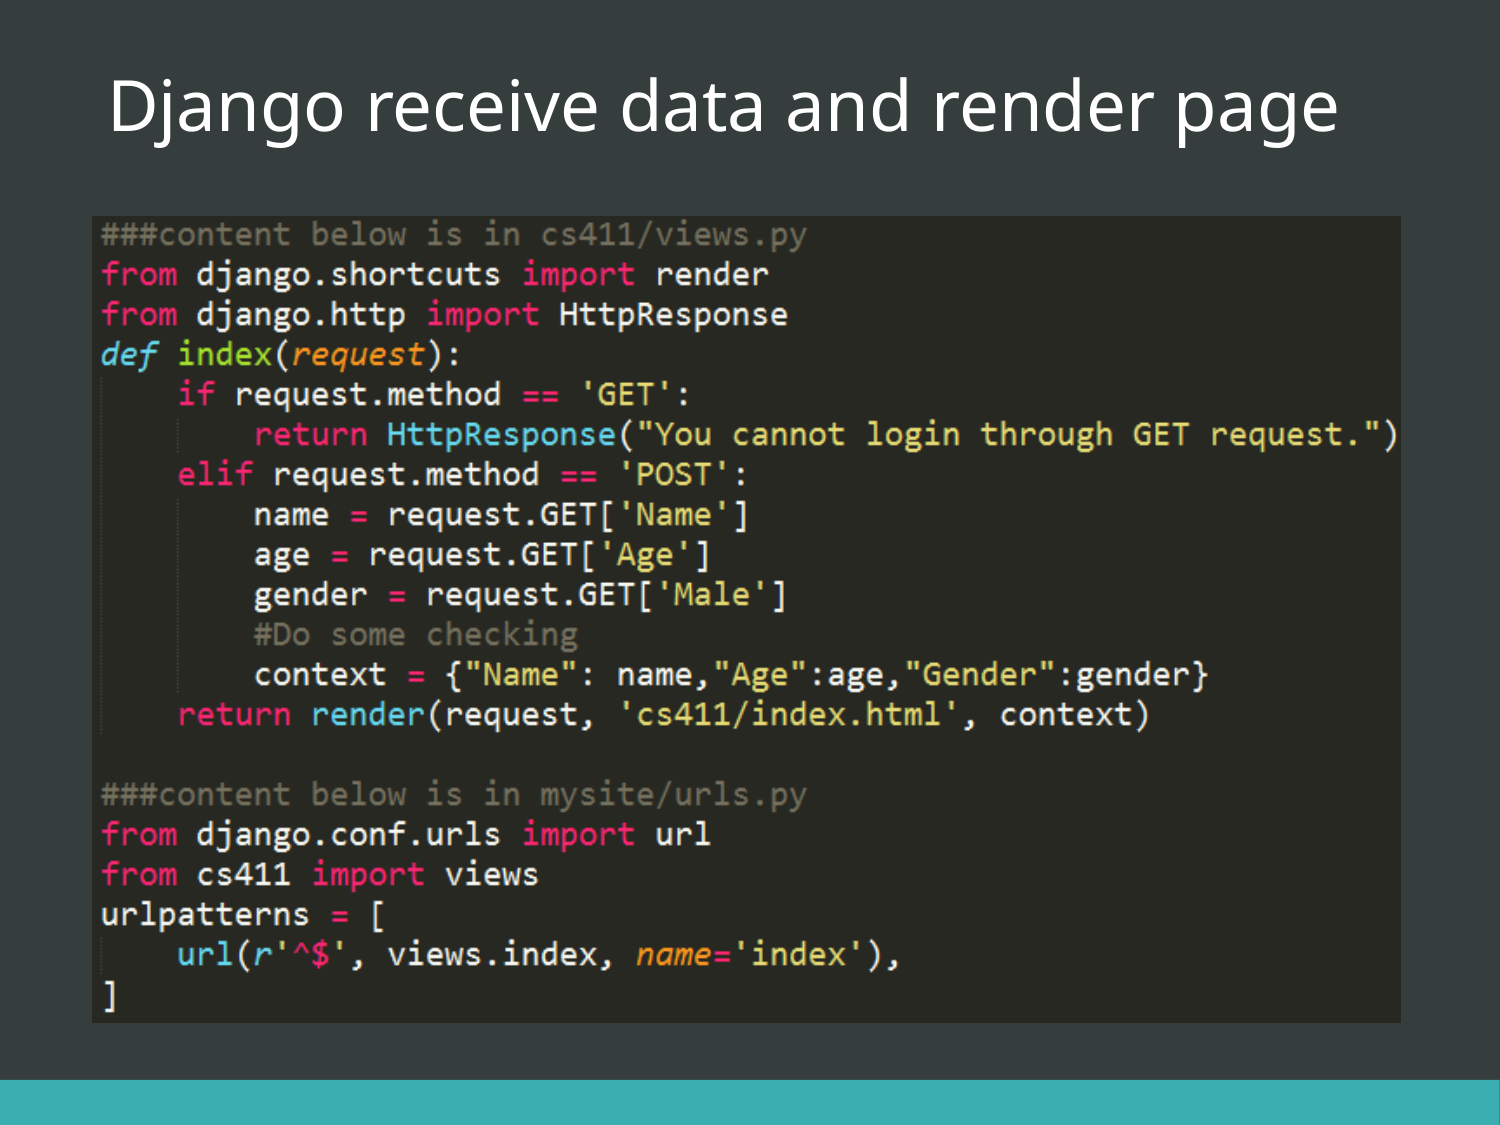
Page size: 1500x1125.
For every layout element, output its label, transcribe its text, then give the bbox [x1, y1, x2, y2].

title Django receive data and render page [92, 0, 1401, 154]
picture [91, 216, 1401, 1023]
